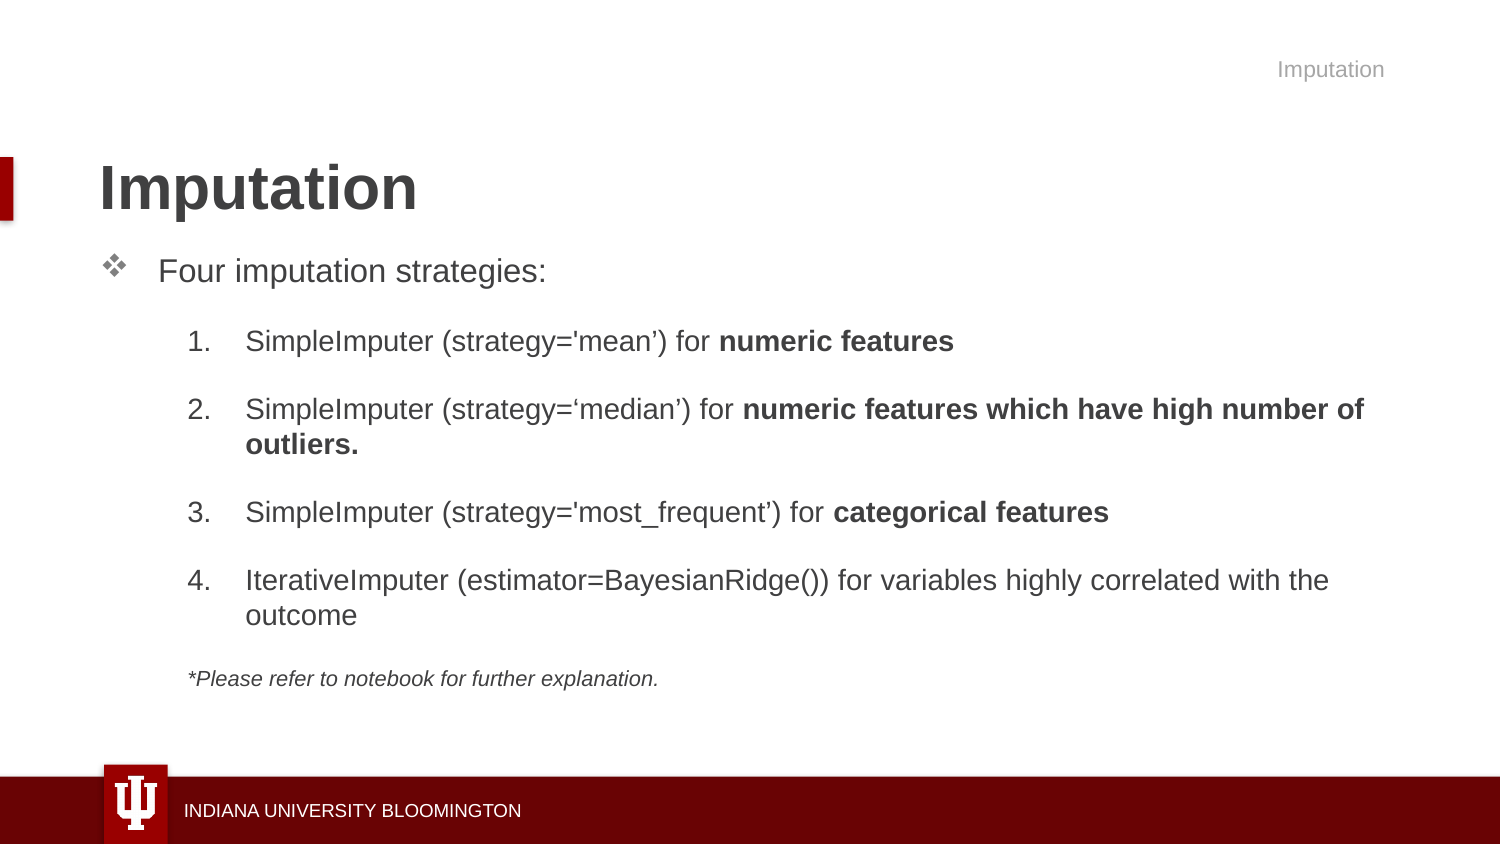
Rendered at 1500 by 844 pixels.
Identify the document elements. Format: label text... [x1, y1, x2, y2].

list Imputation [792, 46, 1400, 89]
title Imputation [84, 127, 1294, 242]
list Four imputation strategies: SimpleImputer (strategy='mean’) for numeric features SimpleImputer (strategy=‘median’) for numeric features which have high number of outliers. SimpleImputer (strategy='most_frequent’) for categorical features IterativeImputer (estimator=BayesianRidge()) for variables highly correlated with the outcome *Please refer to notebook for further explanation. [84, 241, 1452, 703]
